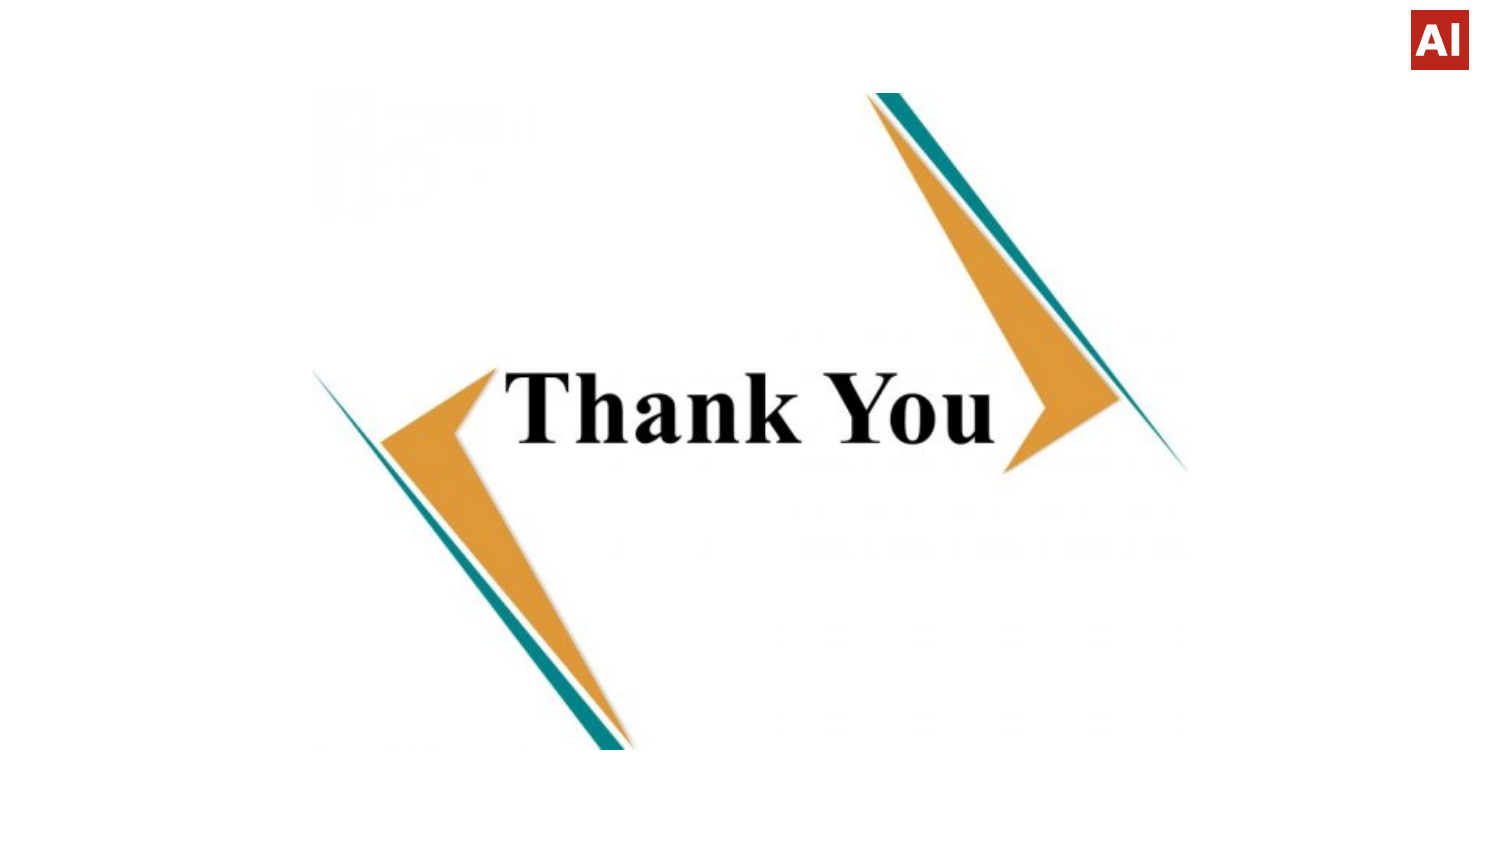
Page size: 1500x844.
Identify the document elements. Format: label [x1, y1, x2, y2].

picture [312, 93, 1188, 751]
picture [1411, 10, 1469, 70]
